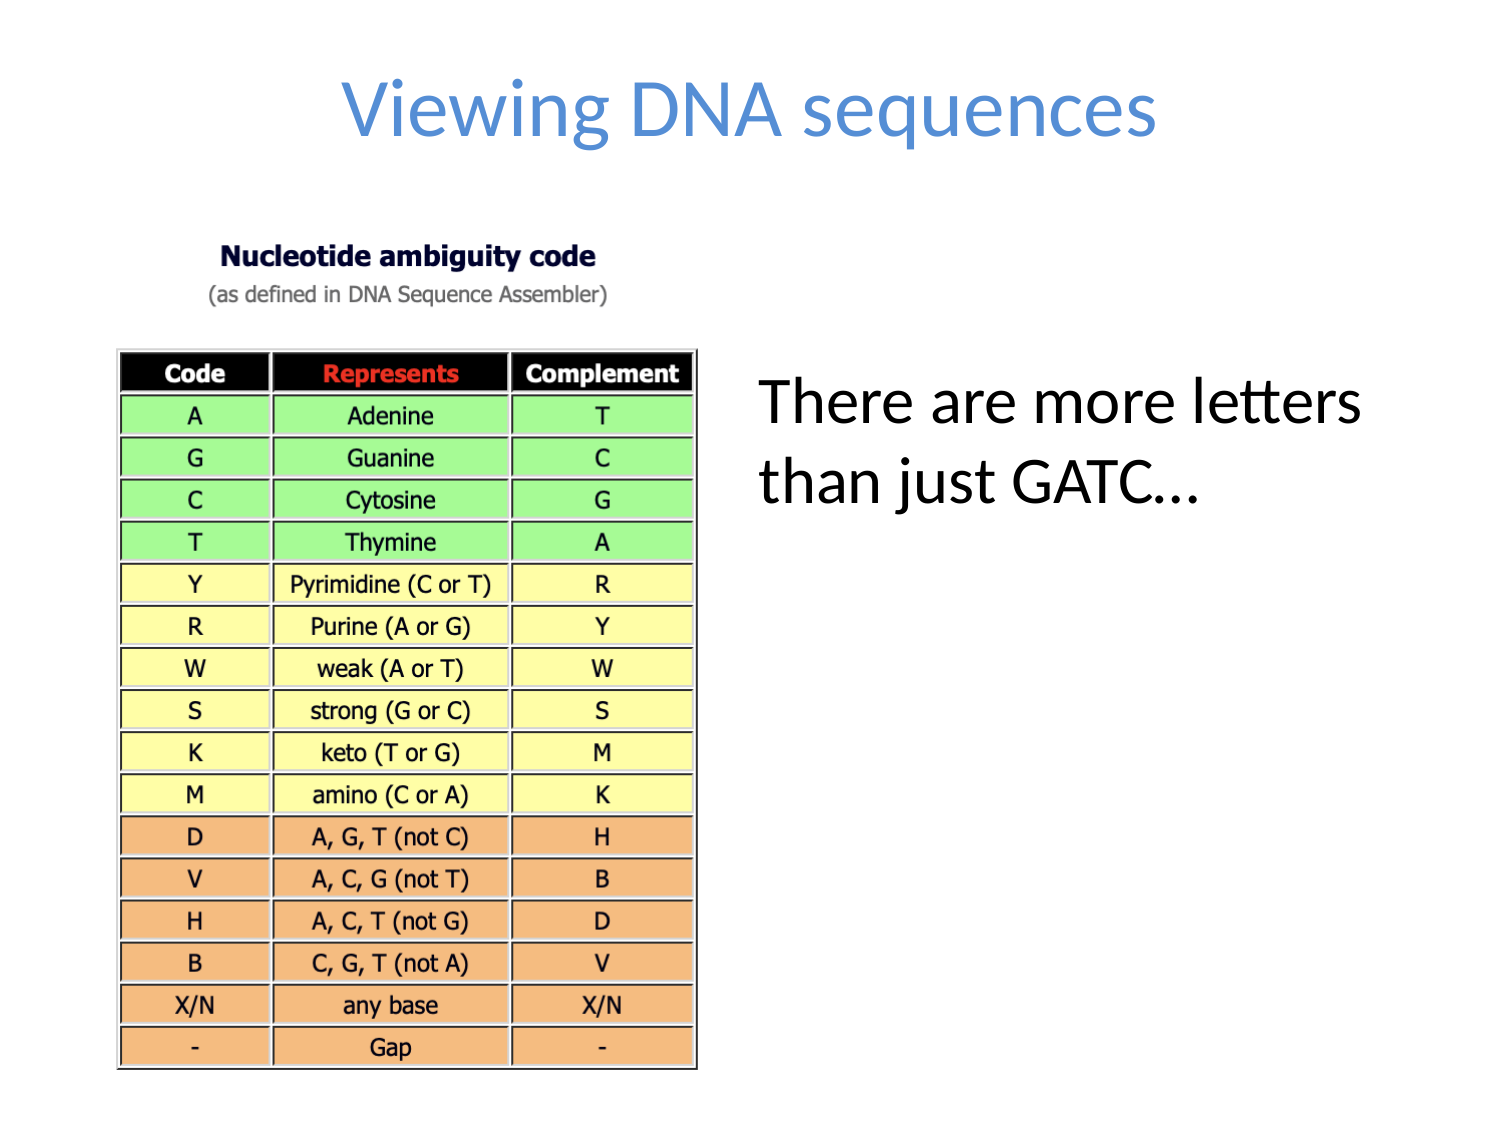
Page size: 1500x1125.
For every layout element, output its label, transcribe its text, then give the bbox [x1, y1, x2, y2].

list There are more letters than just GATC… [760, 349, 1439, 482]
picture [96, 229, 756, 1106]
title Viewing DNA sequences [75, 45, 1425, 161]
